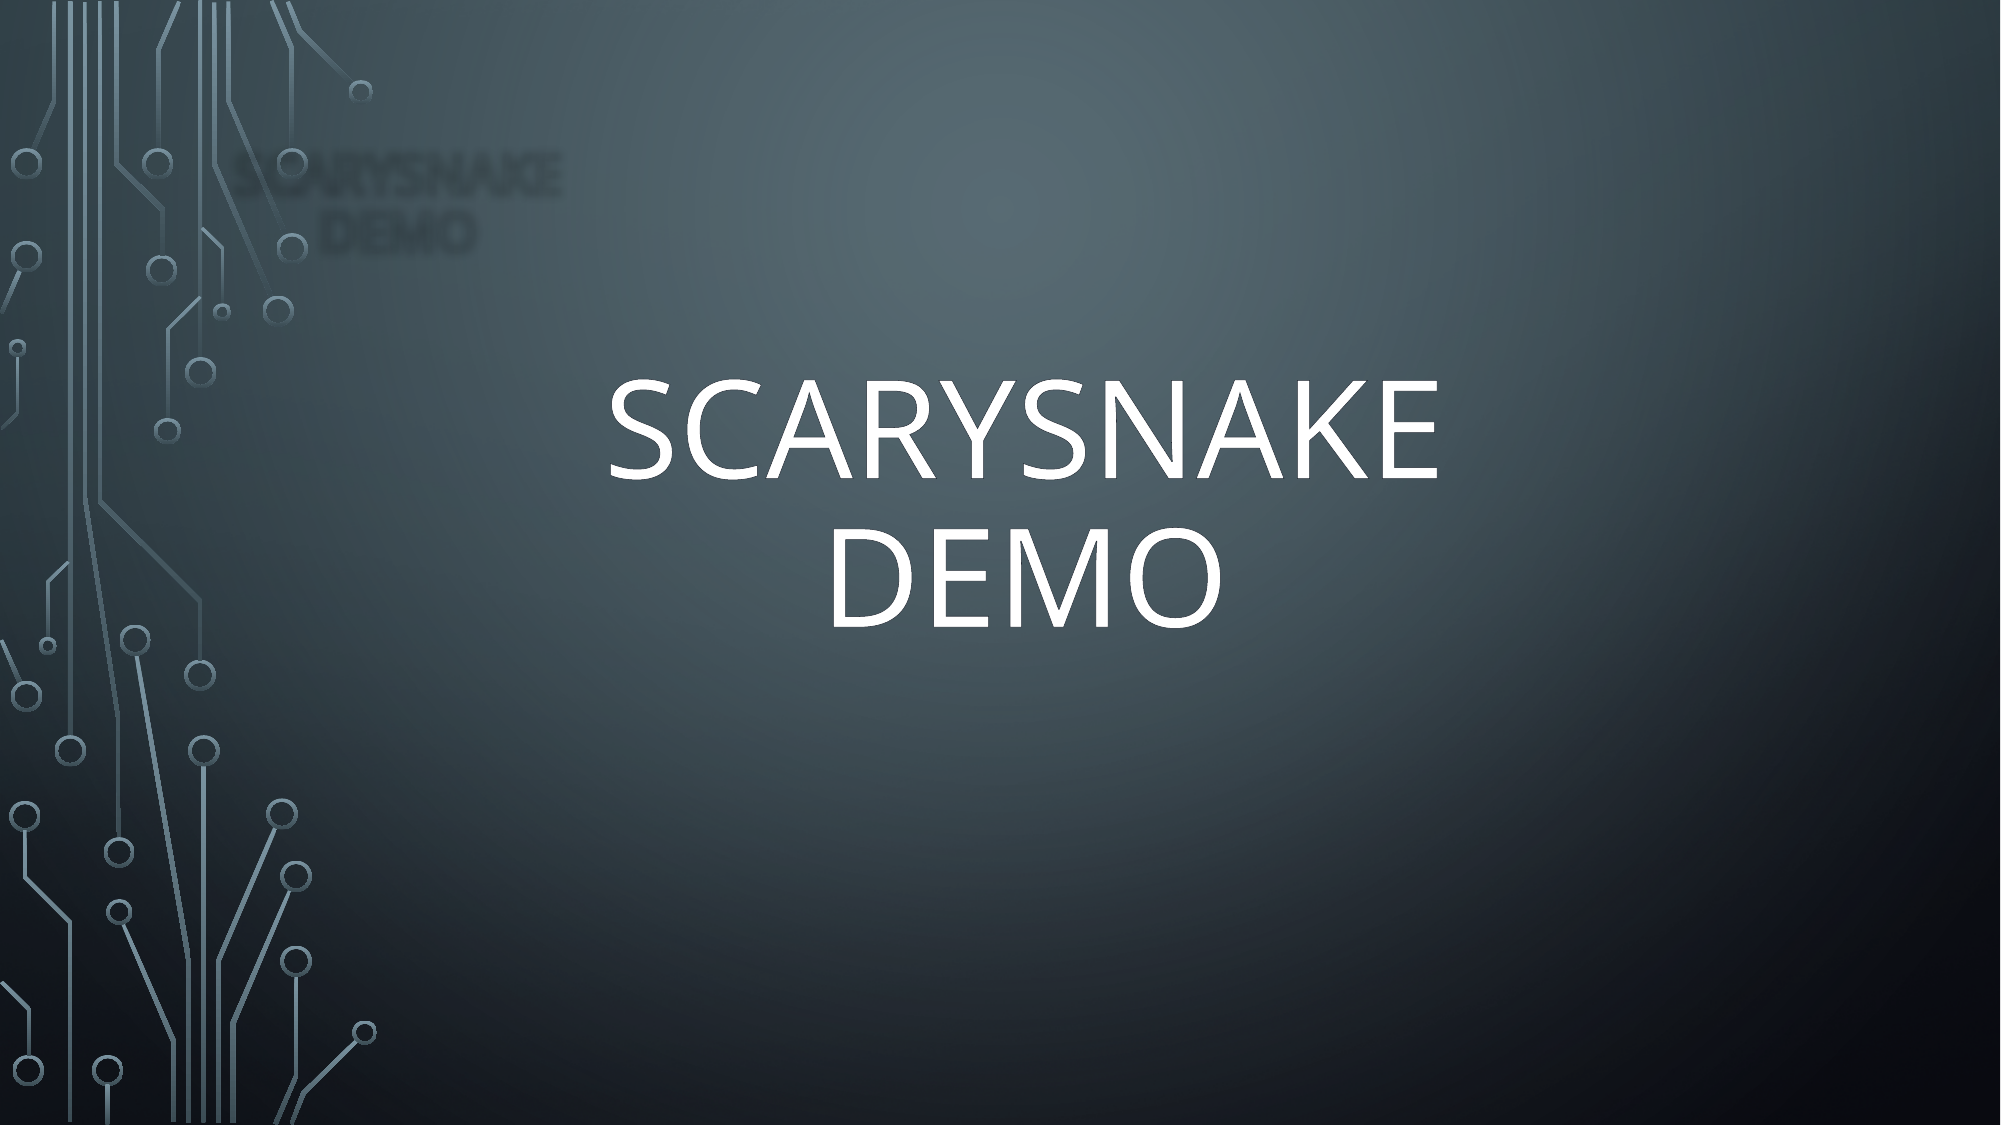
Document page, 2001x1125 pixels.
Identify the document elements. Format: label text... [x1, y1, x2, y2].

title ScarySnake demo [249, 335, 1800, 665]
